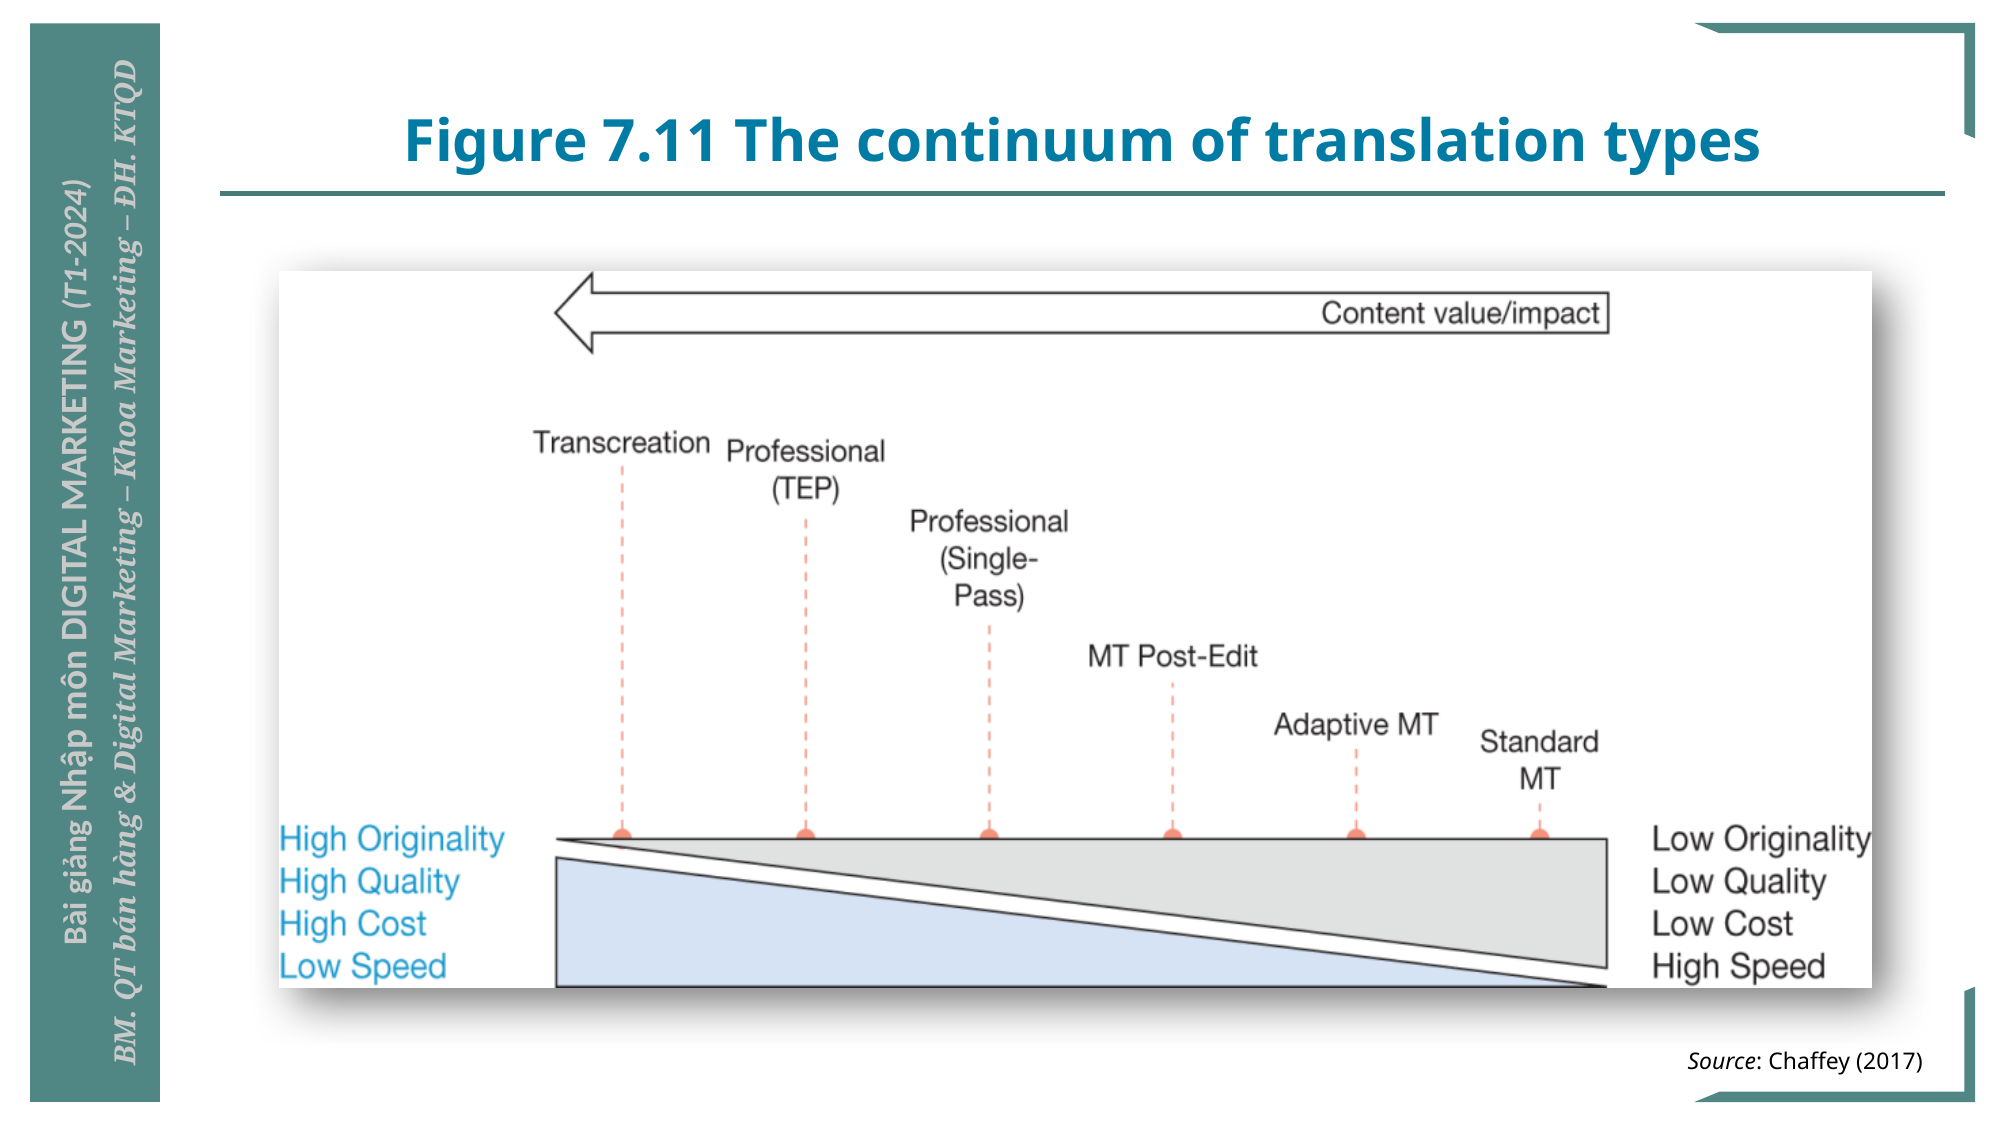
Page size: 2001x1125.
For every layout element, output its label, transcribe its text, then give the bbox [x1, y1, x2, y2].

title Figure 7.11 The continuum of translation types [220, 55, 1946, 229]
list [279, 271, 1872, 988]
text_box Source: Chaffey (2017) [1672, 1039, 1938, 1082]
